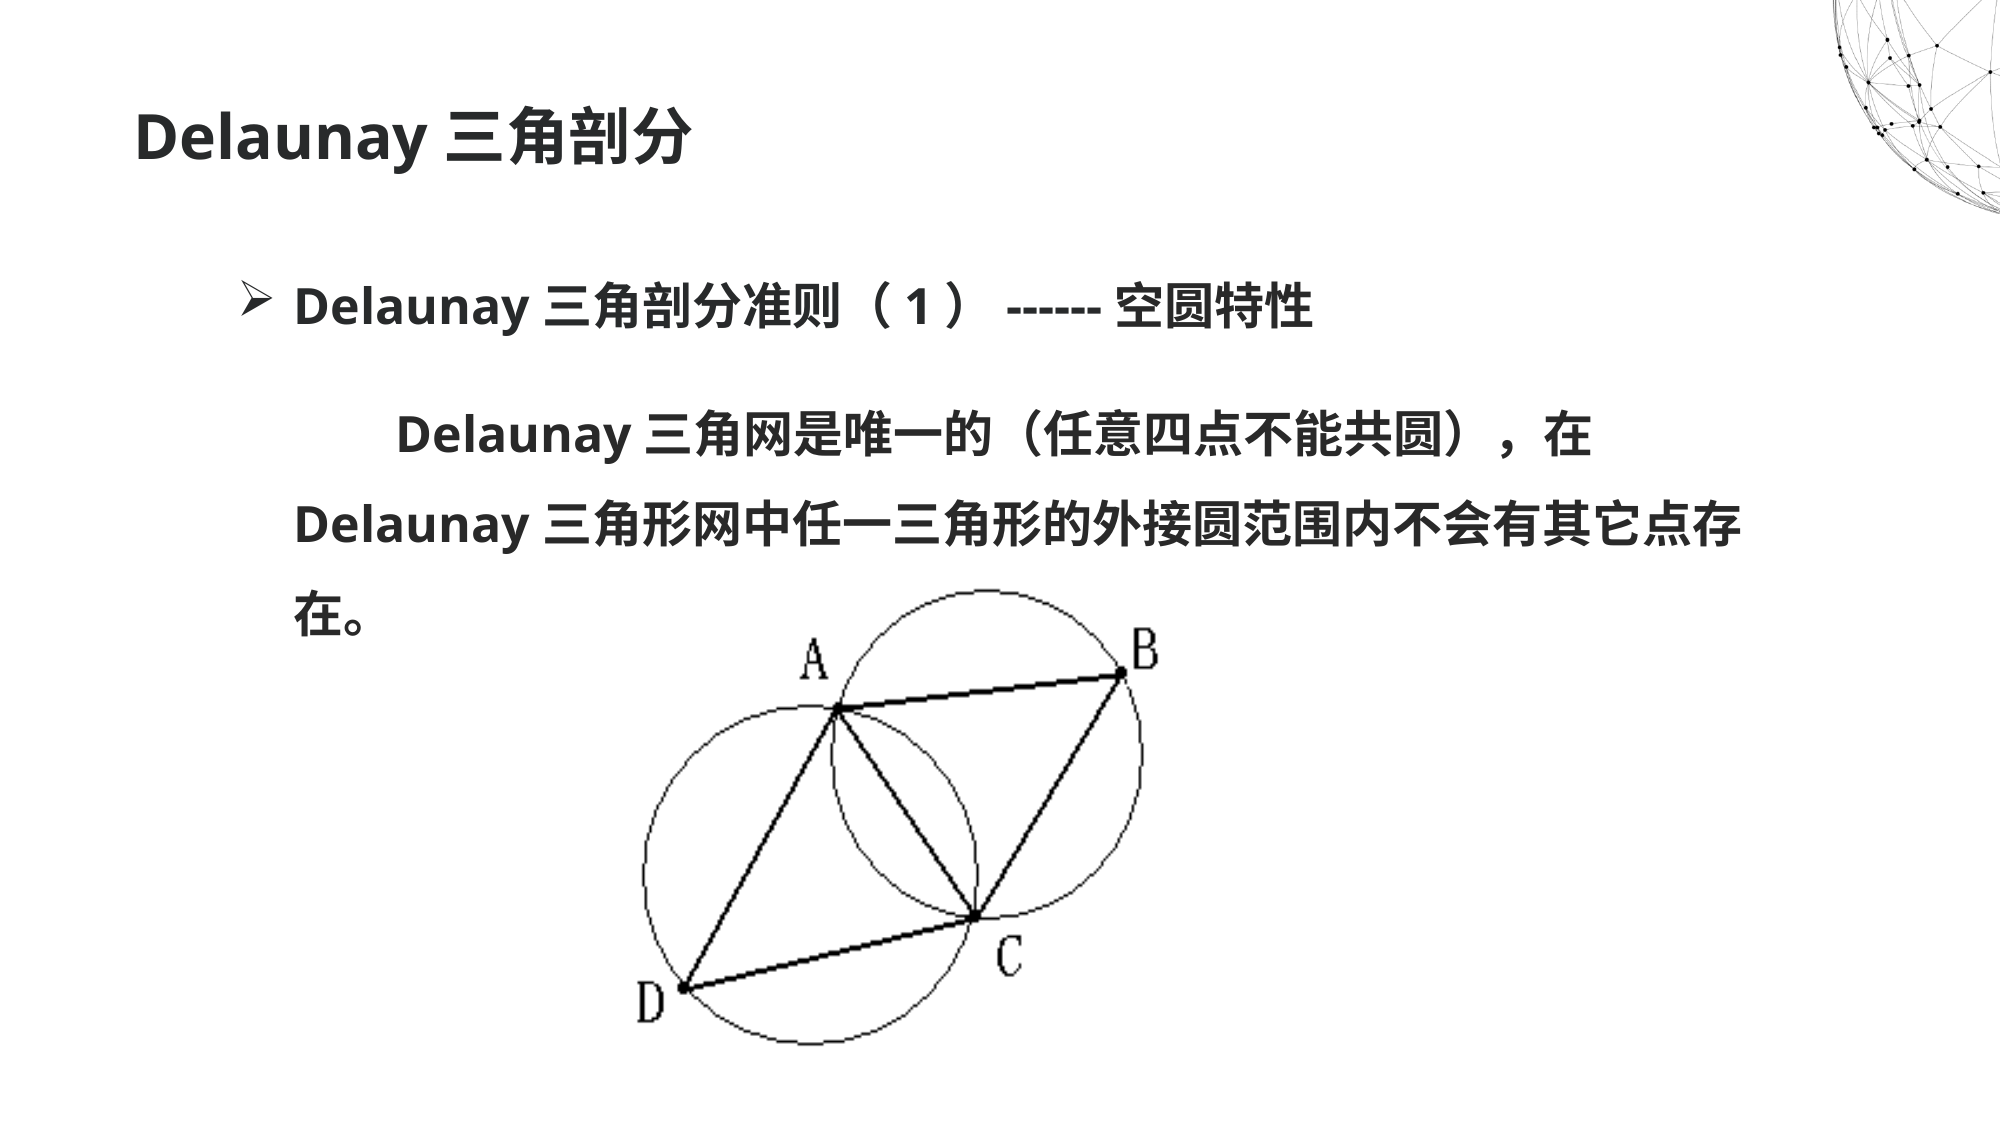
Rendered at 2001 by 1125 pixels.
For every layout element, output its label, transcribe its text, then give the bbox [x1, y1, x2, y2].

list Delaunay三角剖分准则（1）------空圆特性 Delaunay三角网是唯一的（任意四点不能共圆），在Delaunay三角形网中任一三角形的外接圆范围内不会有其它点存在。 [160, 246, 1851, 1011]
title Delaunay三角剖分 [125, 18, 1831, 260]
picture [711, 0, 2000, 725]
picture [609, 562, 1170, 1059]
